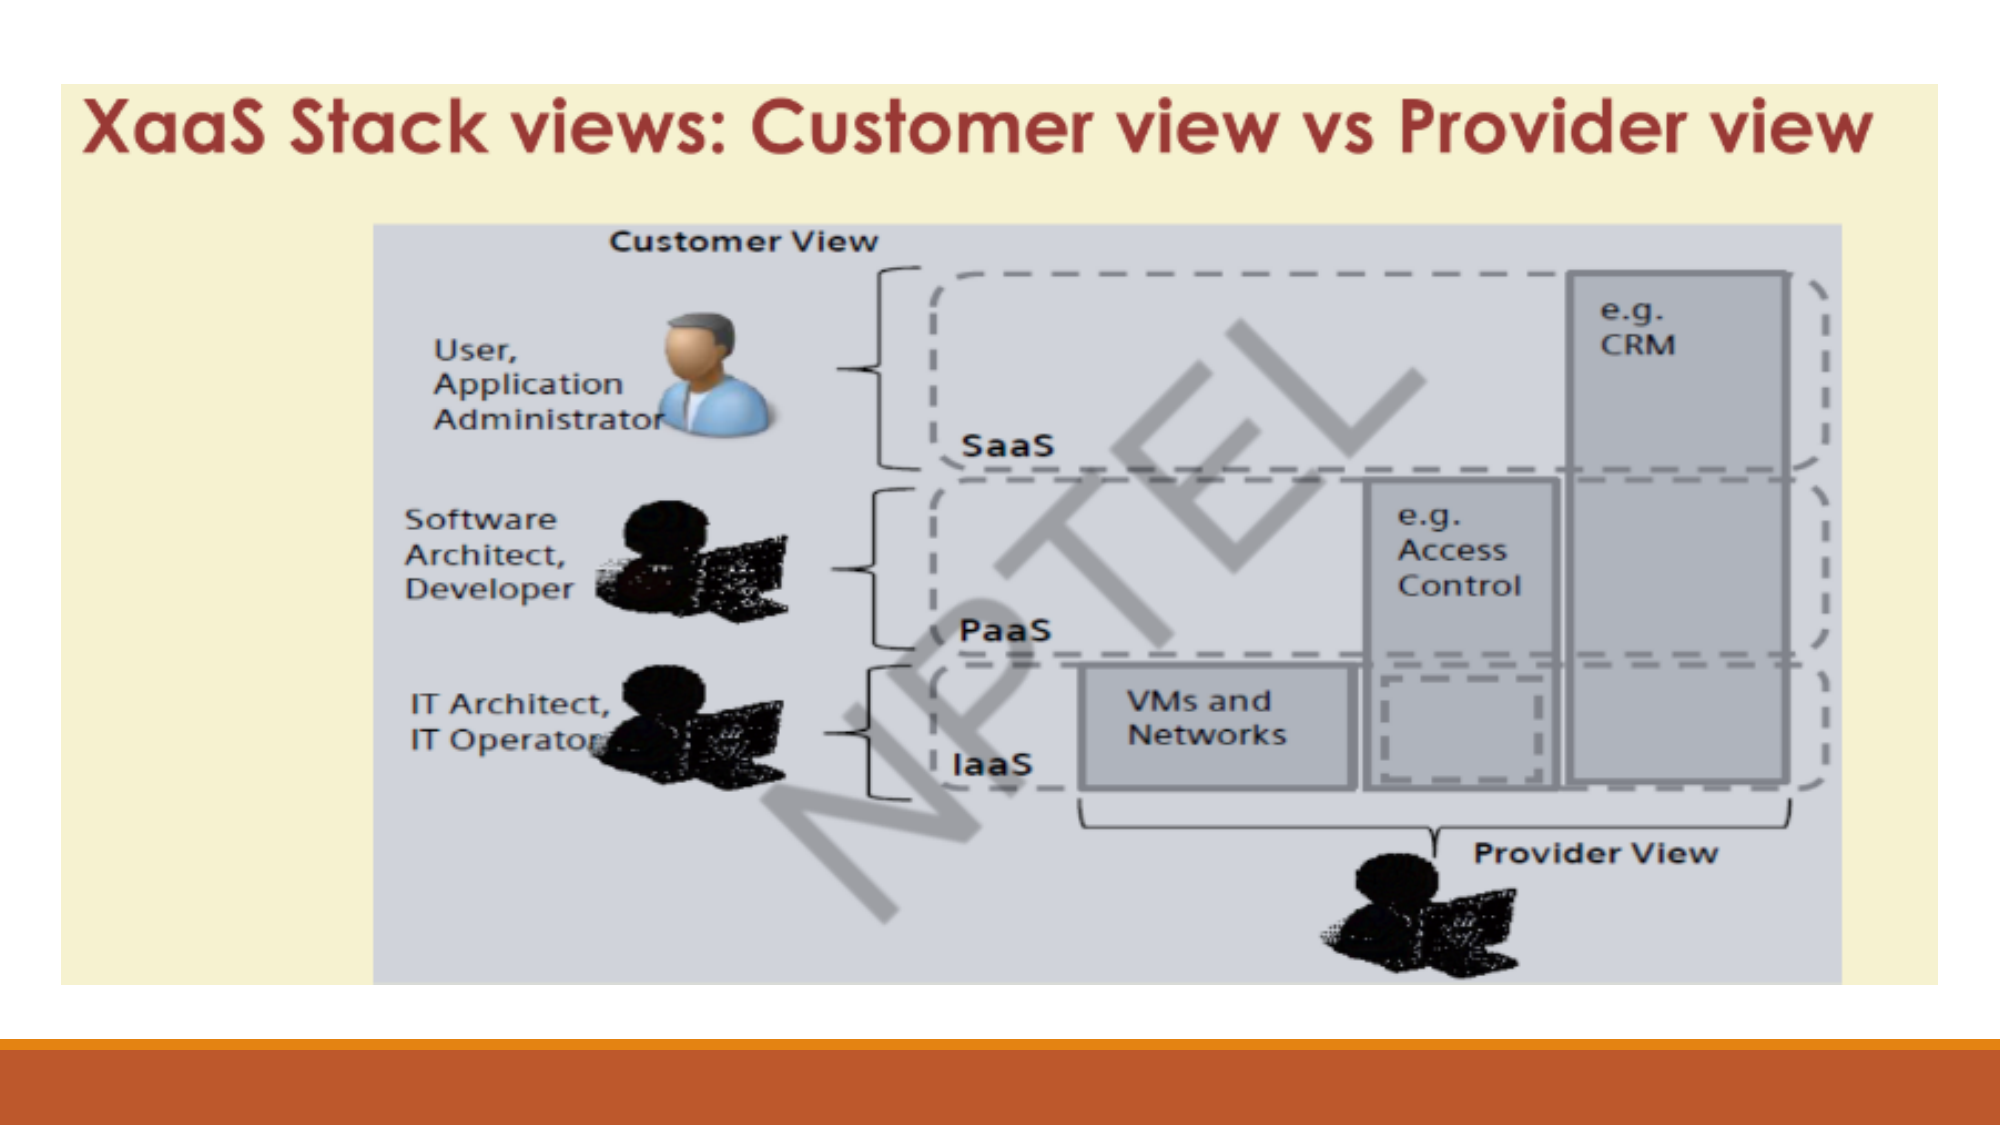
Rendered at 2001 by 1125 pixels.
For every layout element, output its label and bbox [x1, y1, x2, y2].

list [61, 84, 1938, 986]
